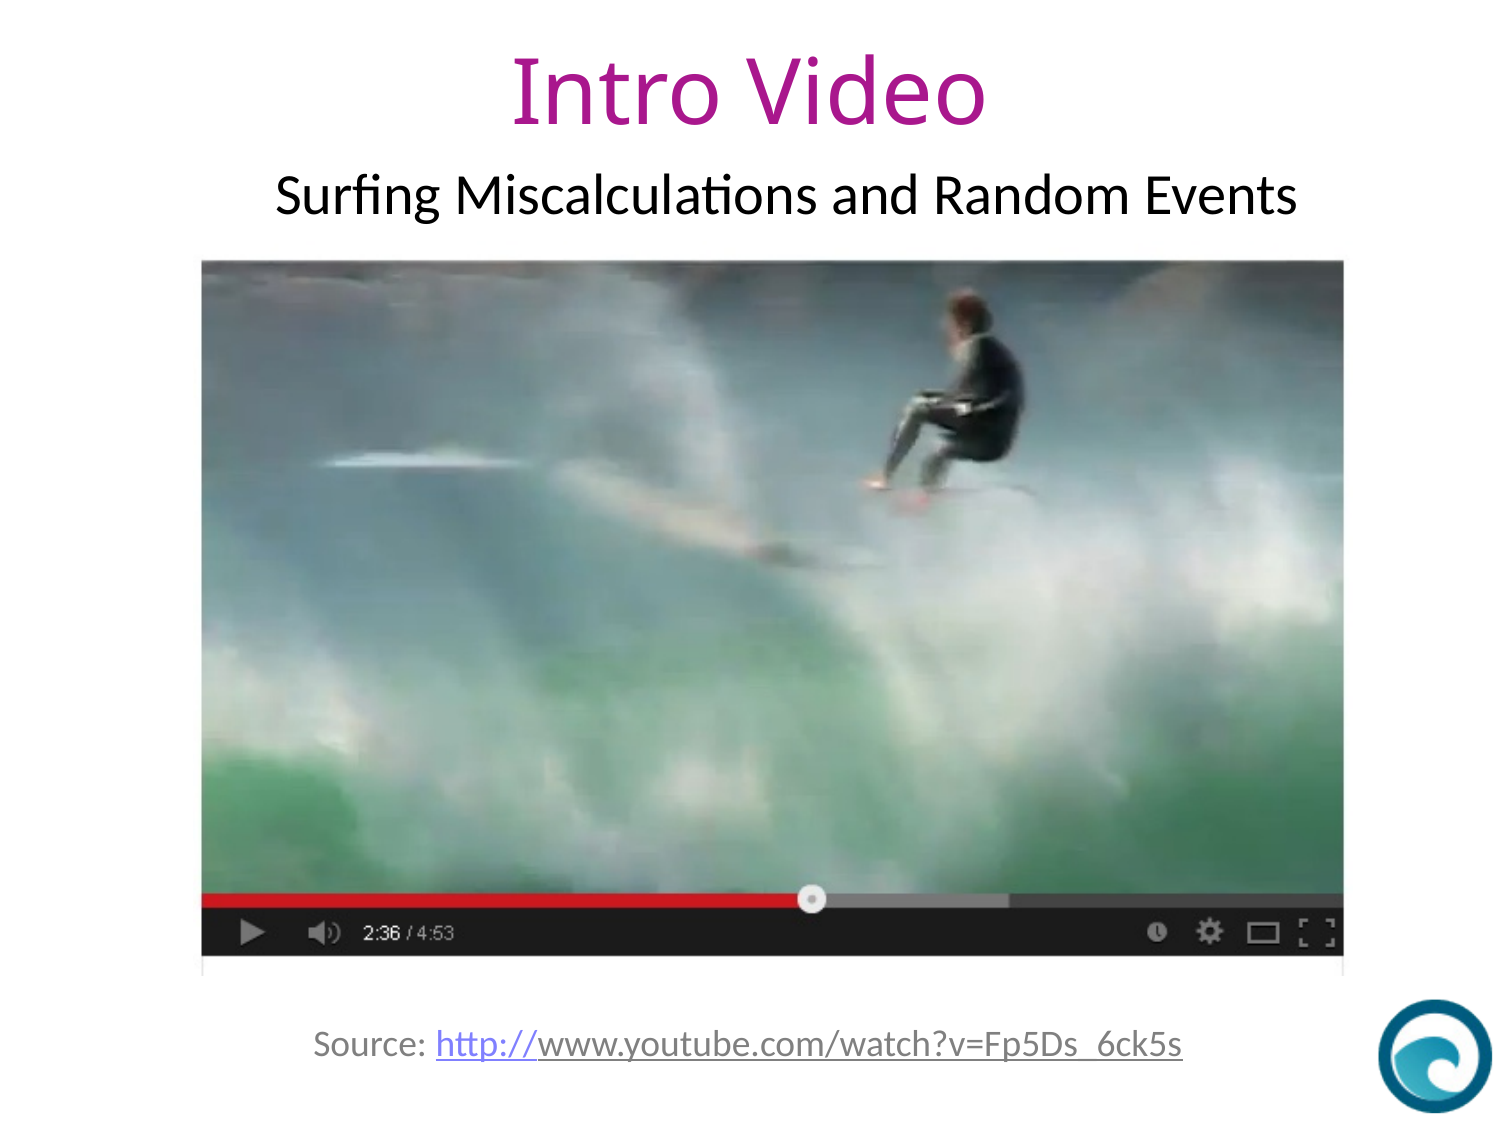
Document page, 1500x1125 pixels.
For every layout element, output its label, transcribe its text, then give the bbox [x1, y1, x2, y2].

text_box Surfing Miscalculations and Random Events [260, 149, 1314, 234]
picture [192, 240, 1500, 1125]
title Intro Video [124, 0, 1400, 209]
text_box Source: http://www.youtube.com/watch?v=Fp5Ds_6ck5s [298, 1011, 1215, 1072]
